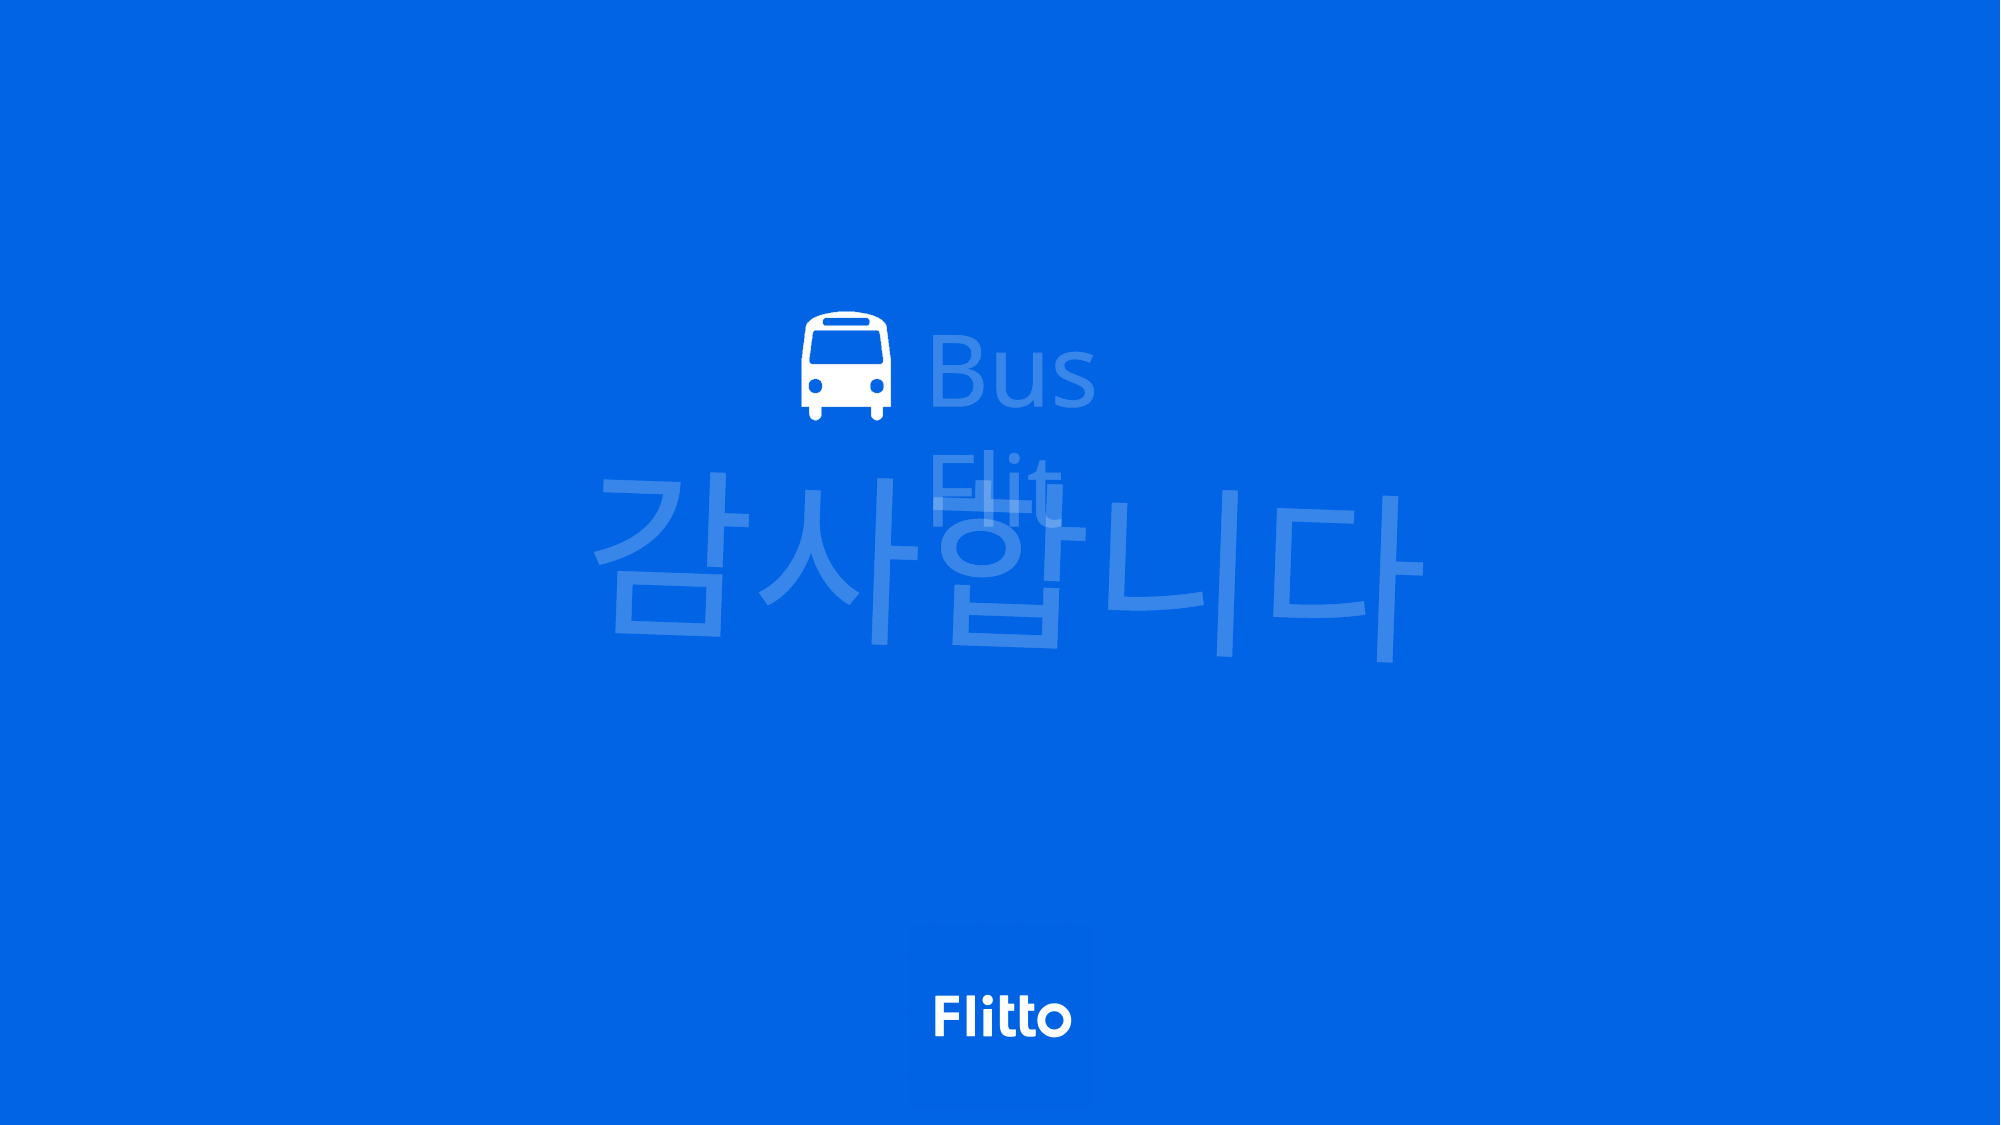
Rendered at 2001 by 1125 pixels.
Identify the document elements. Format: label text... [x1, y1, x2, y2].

text_box Bus Flit [908, 299, 1242, 554]
picture [769, 290, 923, 444]
picture [908, 924, 1092, 1108]
text_box 감사합니다 [563, 443, 1436, 679]
